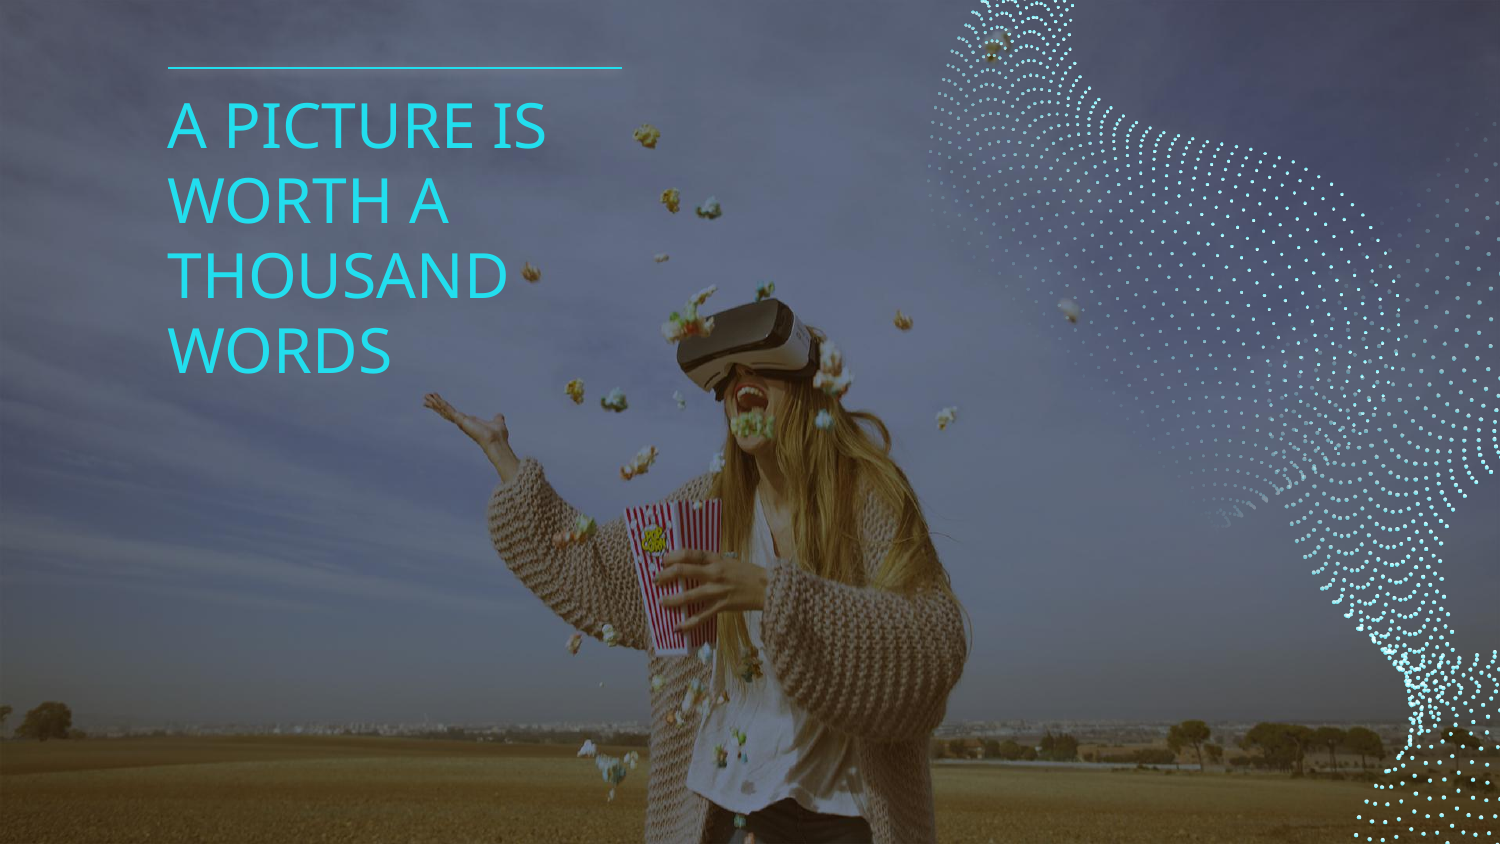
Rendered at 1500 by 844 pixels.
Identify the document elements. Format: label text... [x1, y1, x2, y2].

title A PICTURE IS WORTH A THOUSAND WORDS [152, 71, 603, 743]
picture [0, 0, 1500, 844]
